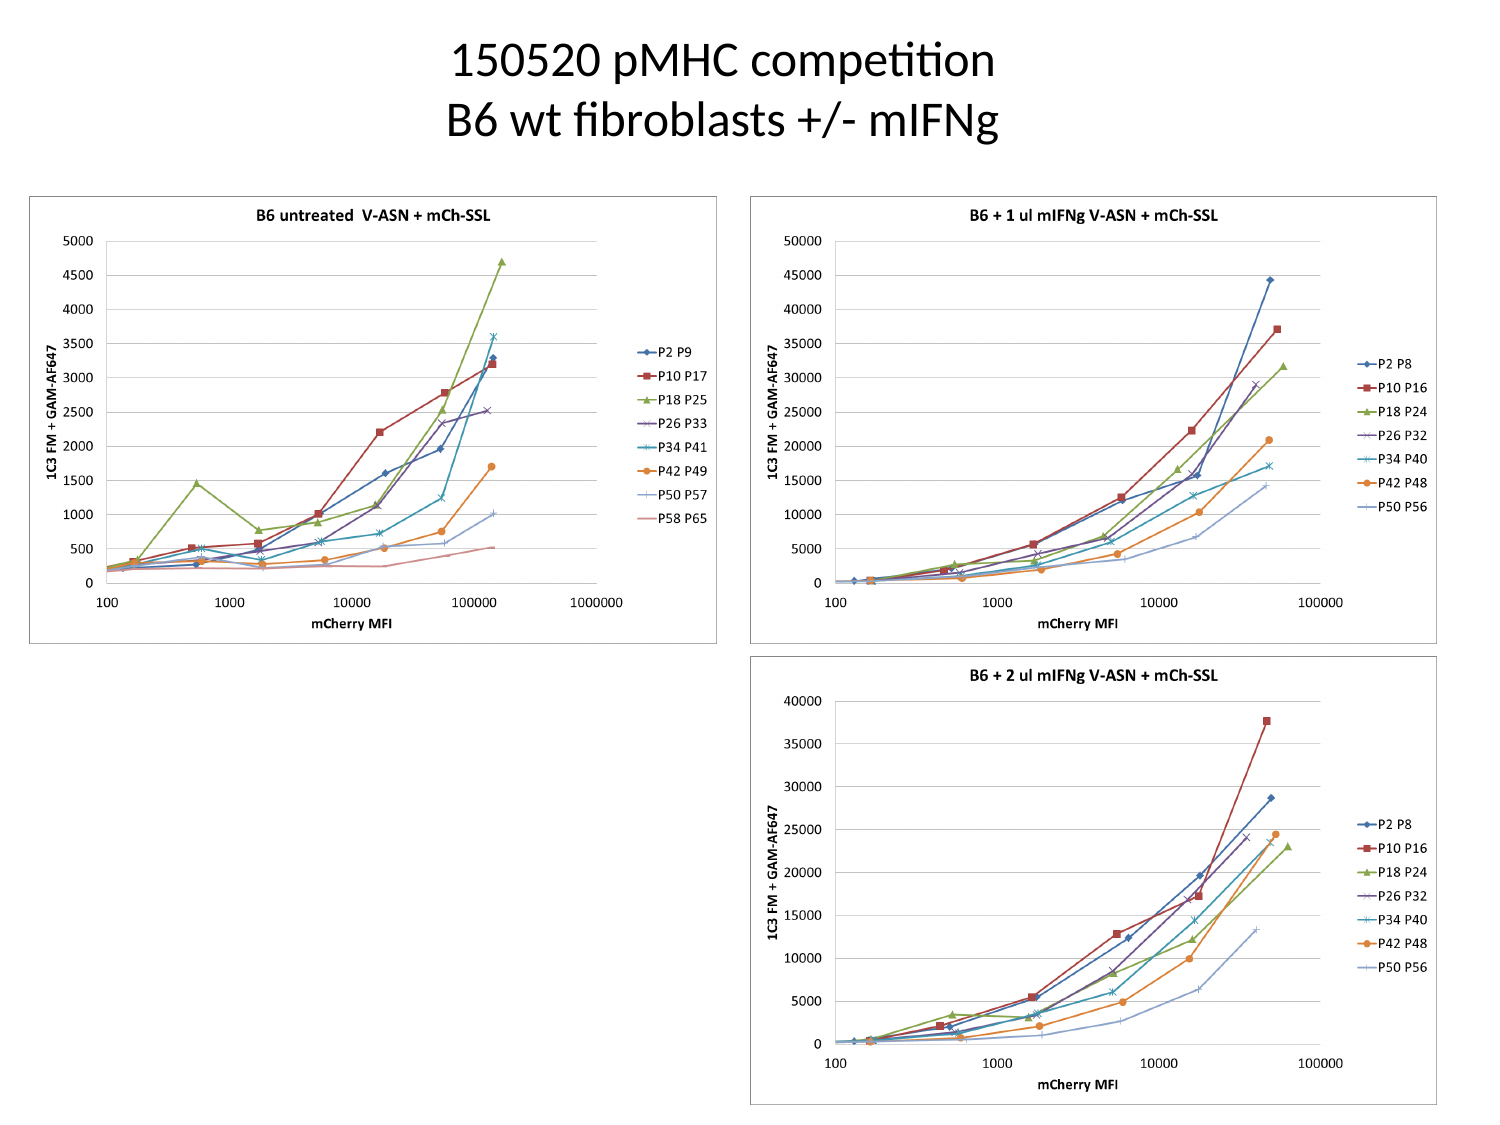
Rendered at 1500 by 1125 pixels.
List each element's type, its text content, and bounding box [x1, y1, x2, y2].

text_box 150520 pMHC competition B6 wt fibroblasts +/- mIFNg [430, 19, 1015, 154]
picture [29, 196, 717, 645]
picture [749, 196, 1437, 645]
picture [749, 656, 1437, 1106]
